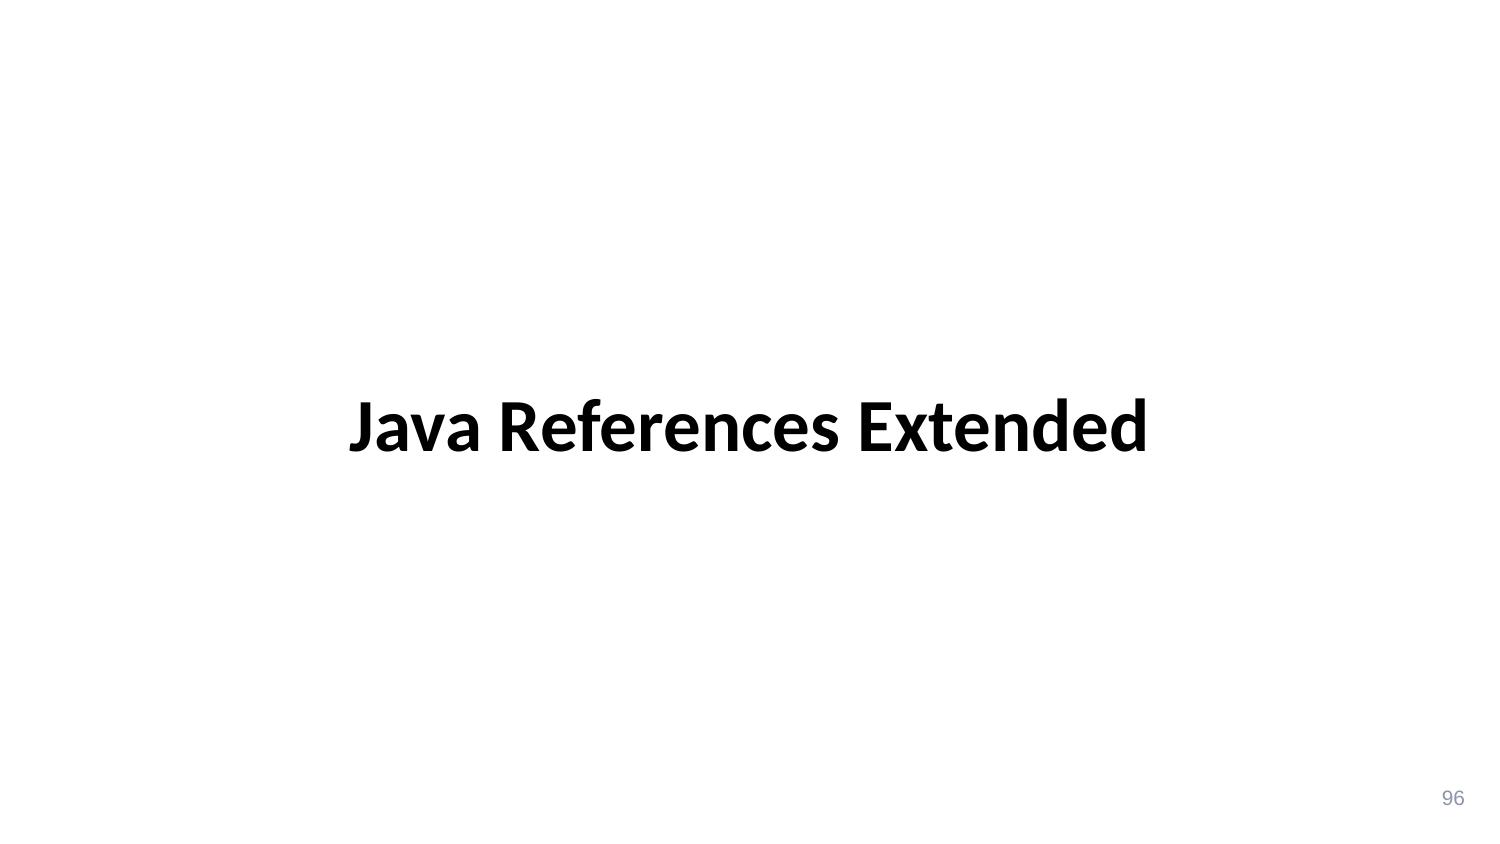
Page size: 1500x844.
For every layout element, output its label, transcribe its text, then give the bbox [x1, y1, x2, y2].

title Java References Extended [51, 352, 1449, 491]
slide_number 96 [1389, 764, 1480, 830]
